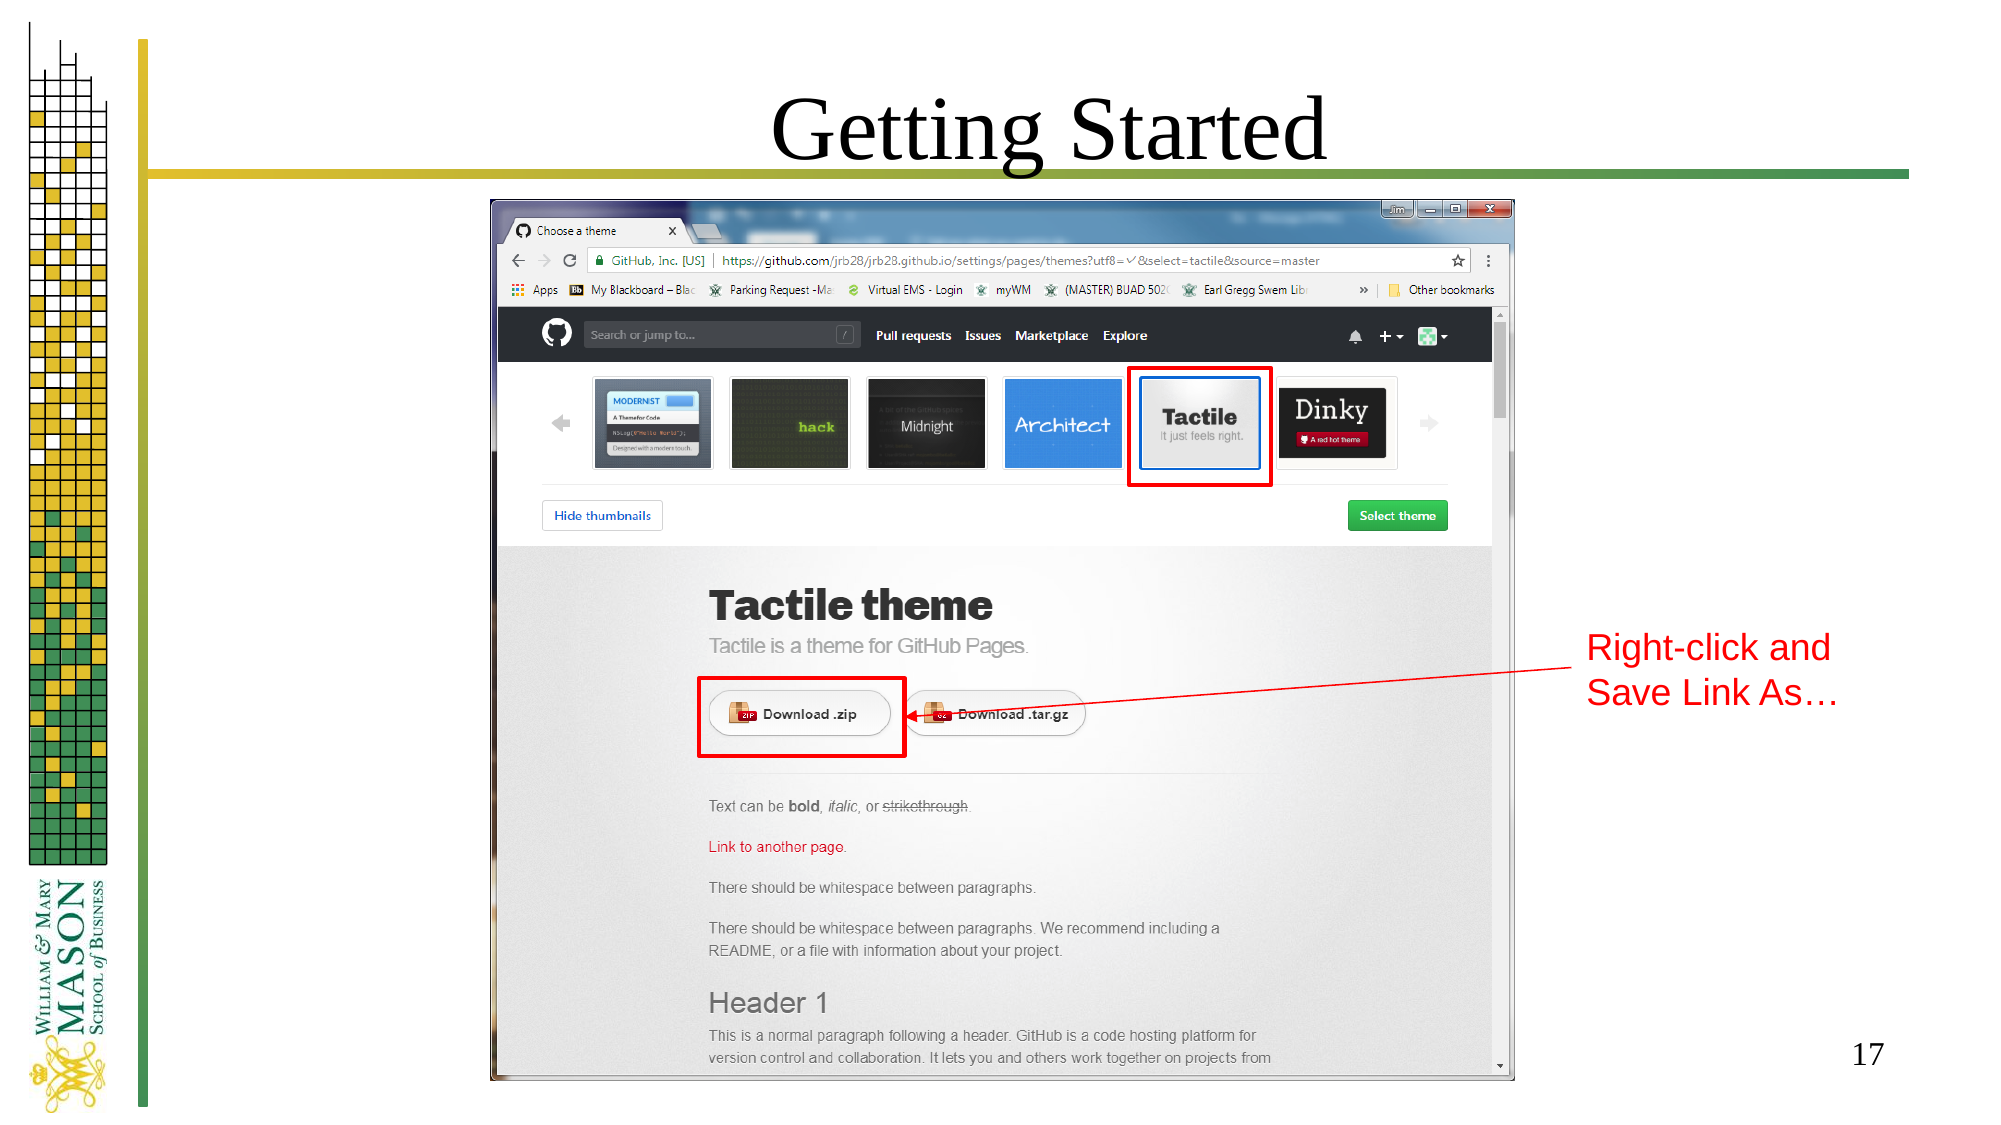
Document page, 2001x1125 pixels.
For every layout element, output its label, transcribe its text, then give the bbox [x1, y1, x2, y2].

slide_number 17 [1398, 1024, 1901, 1103]
text_box Right-click and Save Link As… [1571, 615, 1857, 720]
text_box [904, 667, 1570, 718]
picture [490, 199, 1515, 1081]
picture [29, 879, 107, 1113]
title Getting Started [200, 45, 1900, 200]
